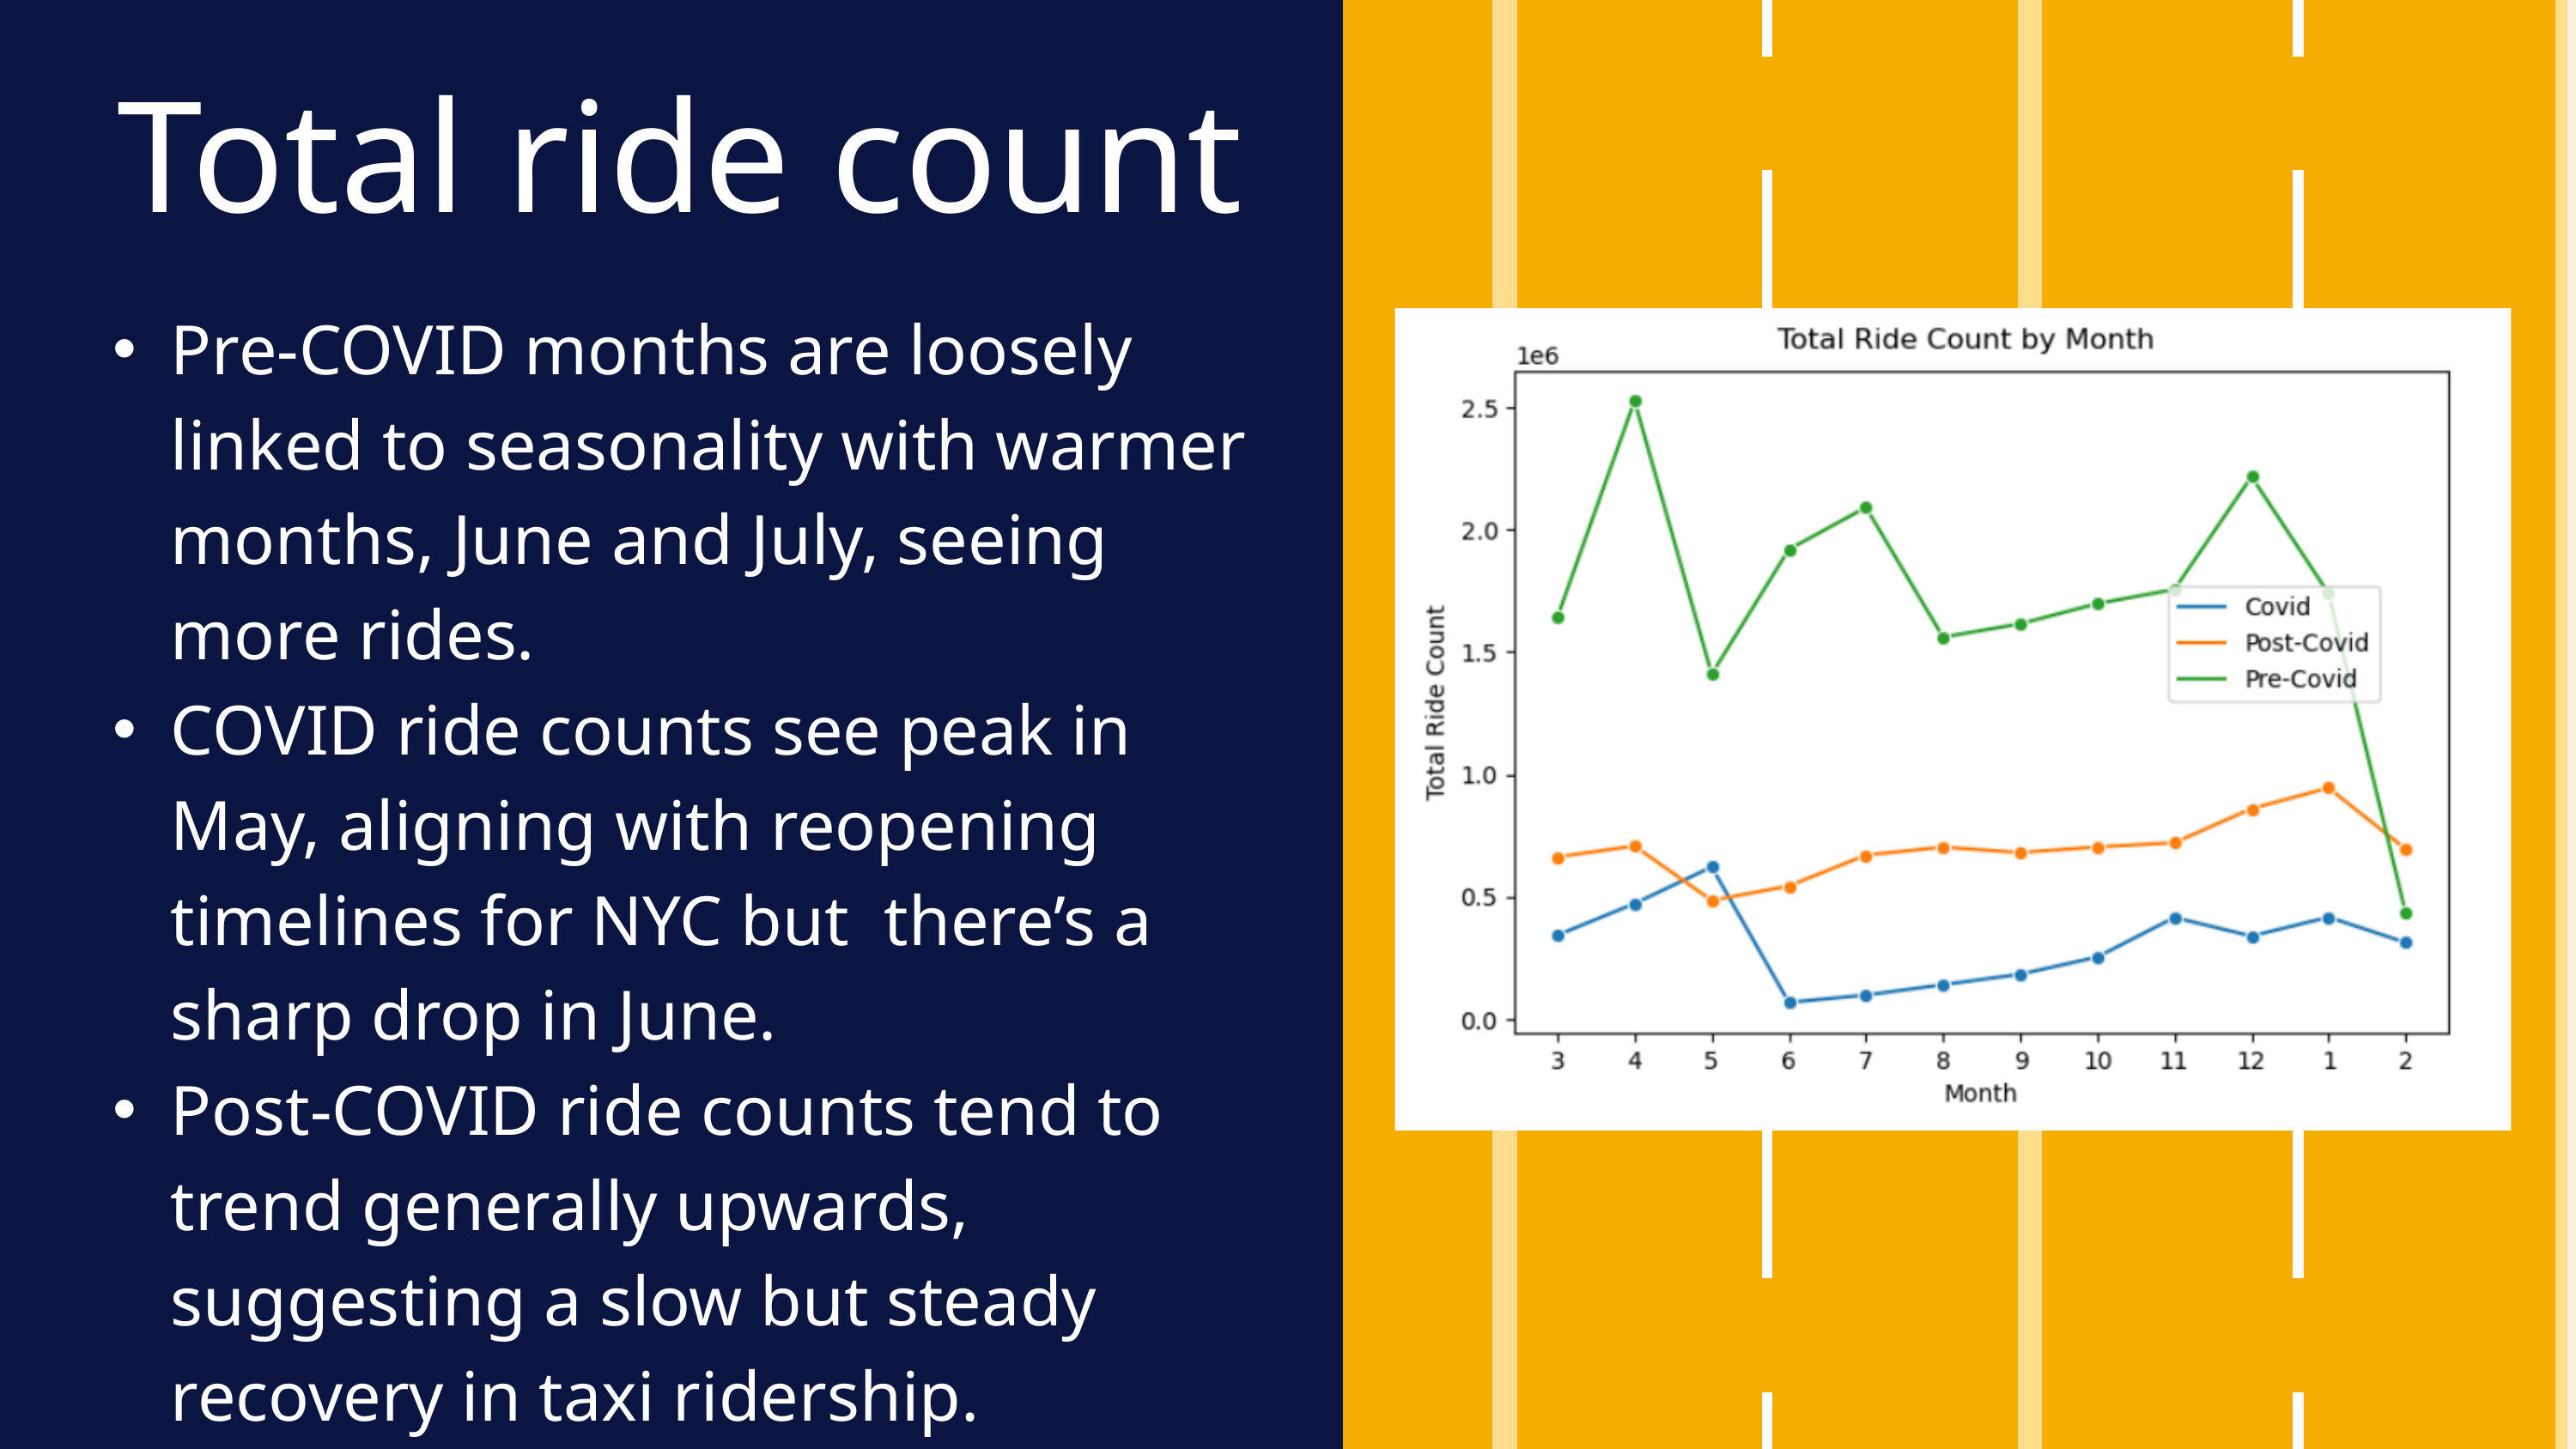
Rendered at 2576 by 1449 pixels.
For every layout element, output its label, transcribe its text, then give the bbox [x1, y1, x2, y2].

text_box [1192, 61, 2576, 1387]
text_box Pre-COVID months are loosely linked to seasonality with warmer months, June and July, seeing more rides. COVID ride counts see peak in May, aligning with reopening timelines for NYC but there’s a sharp drop in June. Post-COVID ride counts tend to trend generally upwards, suggesting a slow but steady recovery in taxi ridership. [55, 1425, 1288, 1434]
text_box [0, 5, 1427, 1420]
